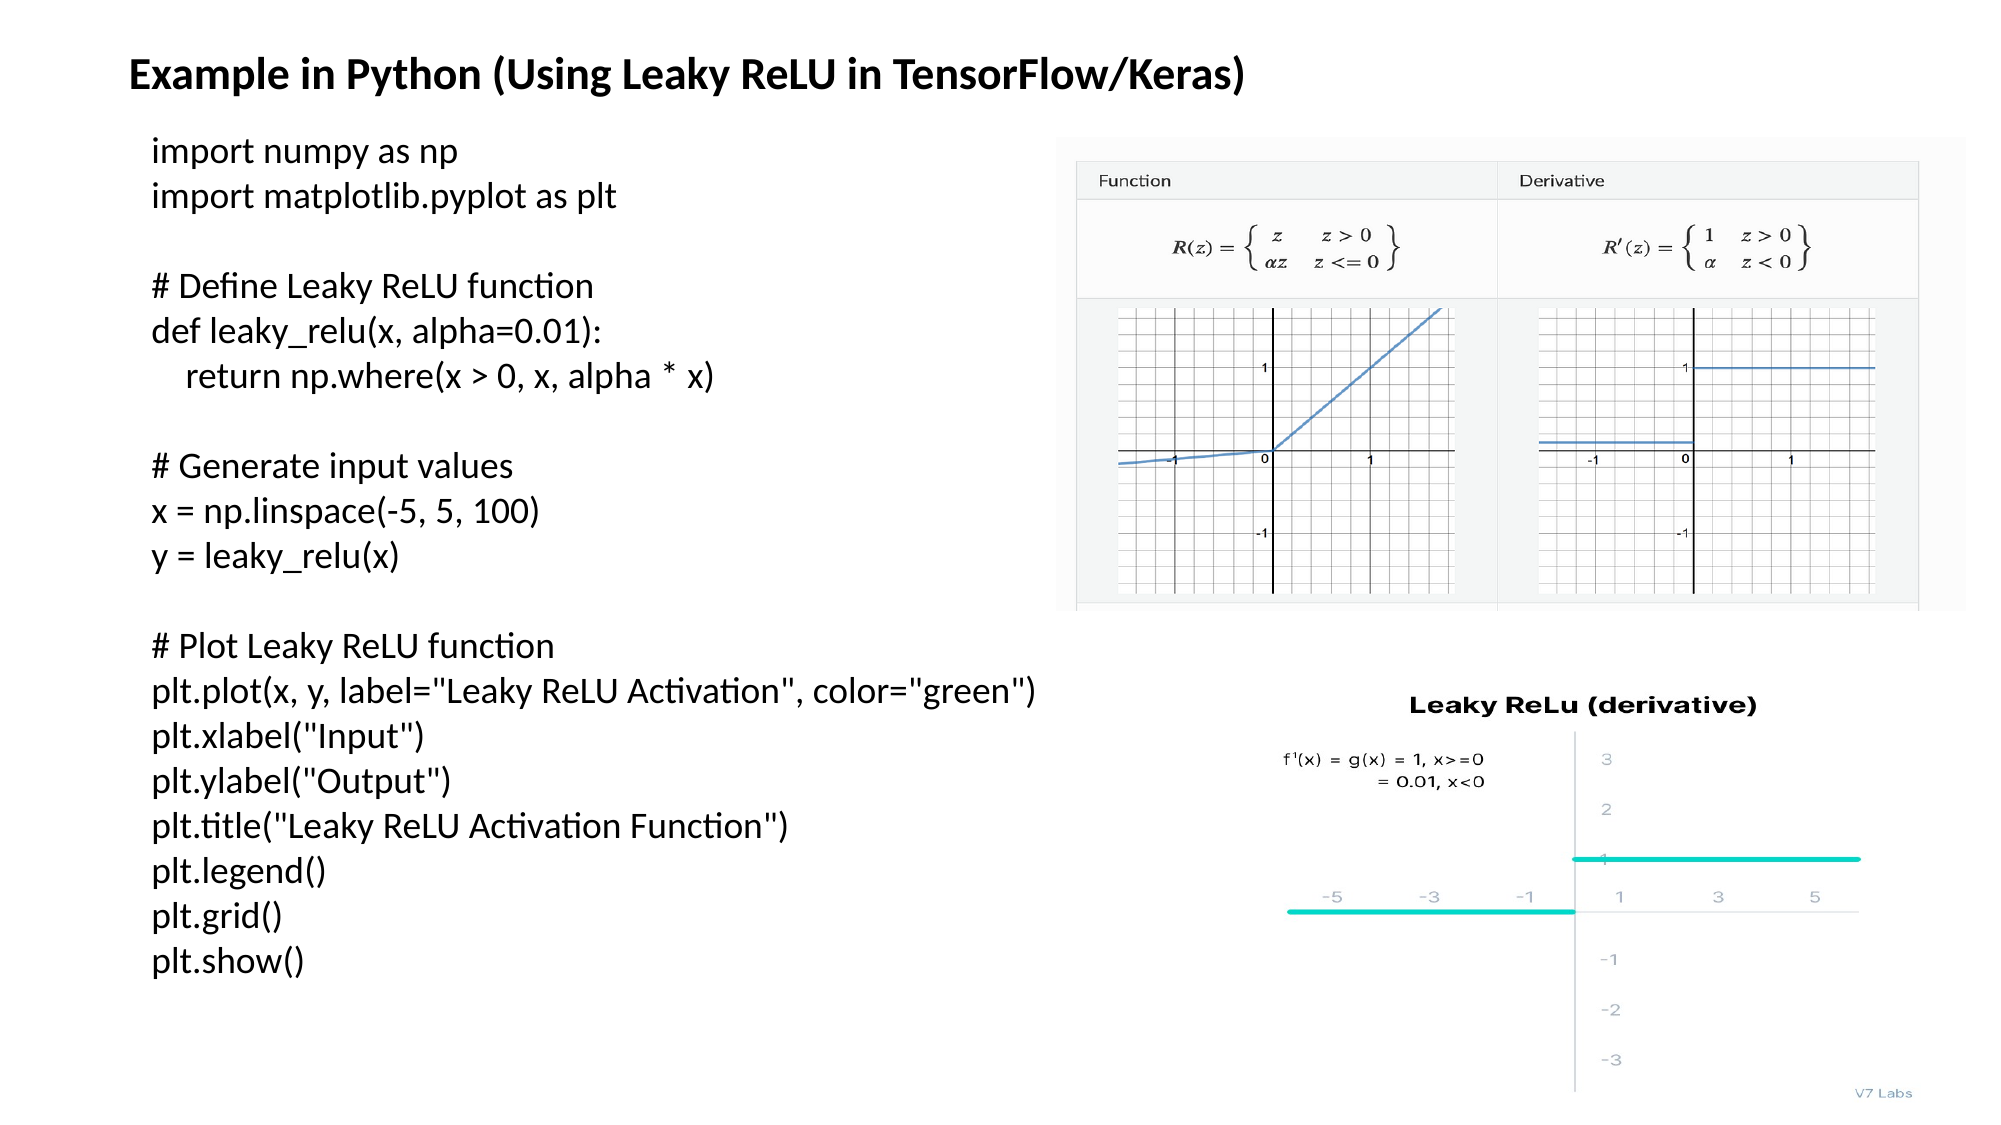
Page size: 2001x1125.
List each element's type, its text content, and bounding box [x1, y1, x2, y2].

picture [1056, 137, 1966, 611]
picture [1228, 661, 1921, 1104]
text_box import numpy as np import matplotlib.pyplot as plt # Define Leaky ReLU function def leaky_relu(x, alpha=0.01): return np.where(x > 0, x, alpha * x) # Generate input values x = np.linspace(-5, 5, 100) y = leaky_relu(x) # Plot Leaky ReLU function plt.plot(x, y, label="Leaky ReLU Activation", color="green") plt.xlabel("Input") plt.ylabel("Output") plt.title("Leaky ReLU Activation Function") plt.legend() plt.grid() plt.show() [136, 118, 1137, 1033]
text_box Example in Python (Using Leaky ReLU in TensorFlow/Keras) [114, 36, 1799, 107]
